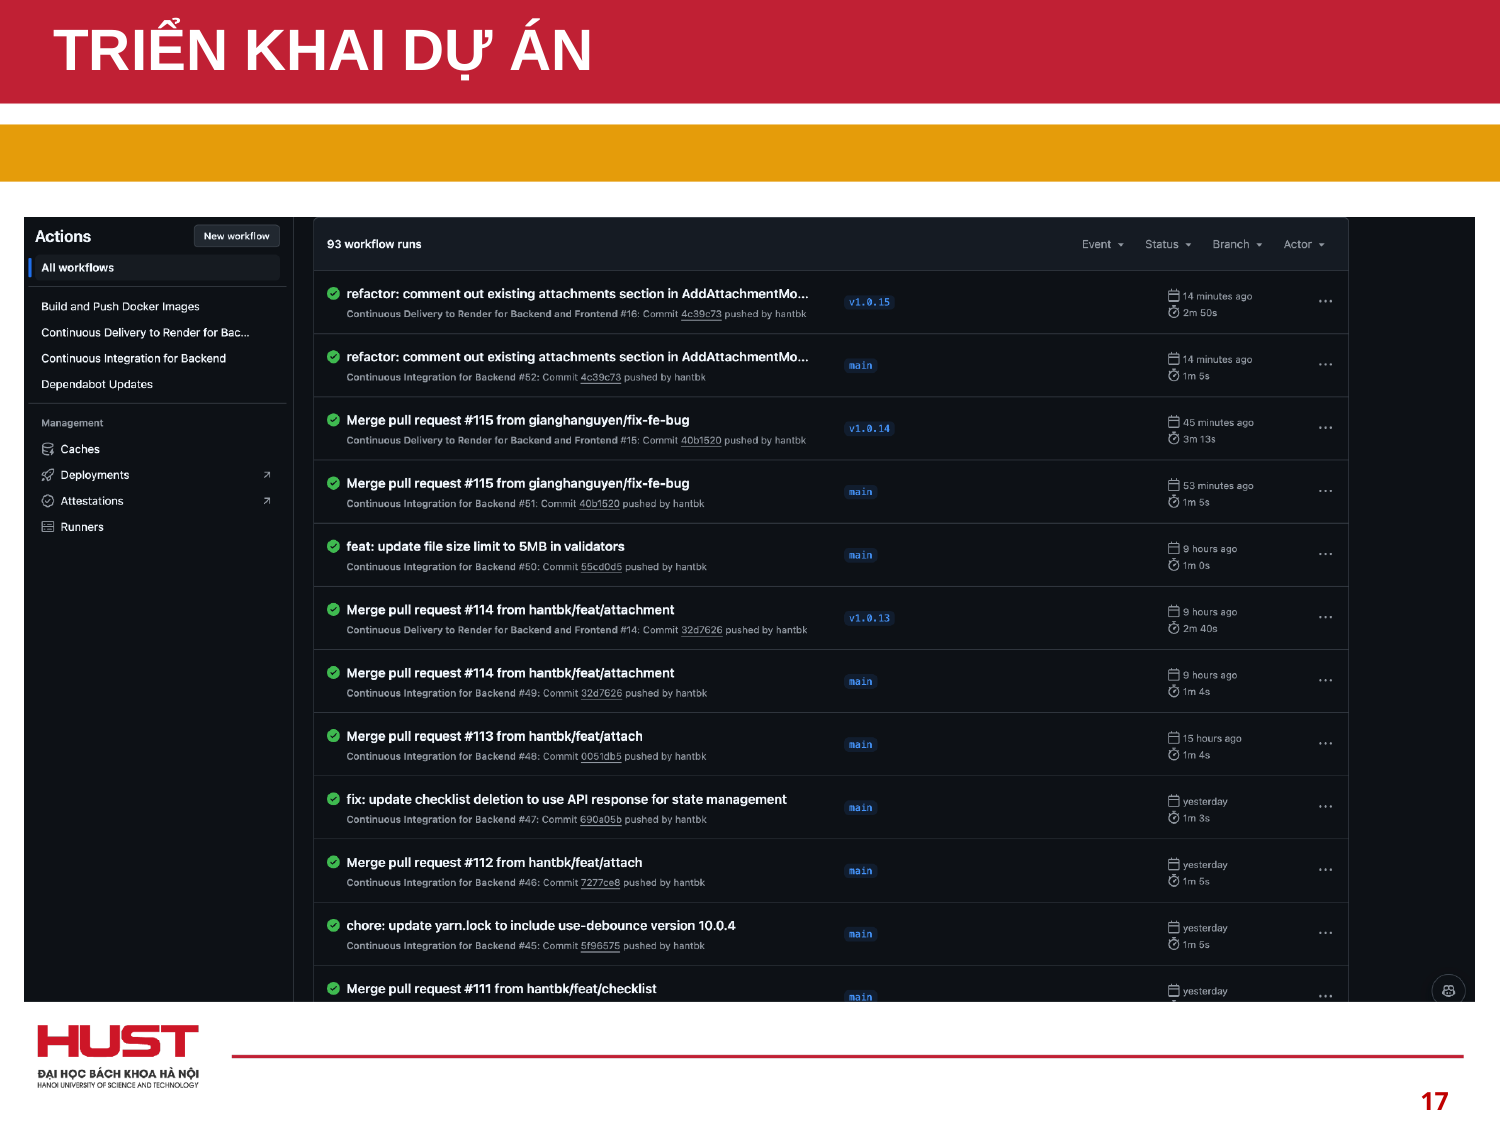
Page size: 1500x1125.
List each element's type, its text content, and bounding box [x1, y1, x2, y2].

picture [0, 0, 1500, 1125]
slide_number ‹#› [1126, 1078, 1464, 1125]
title TRIỂN KHAI DỰ ÁN [38, 12, 1462, 87]
